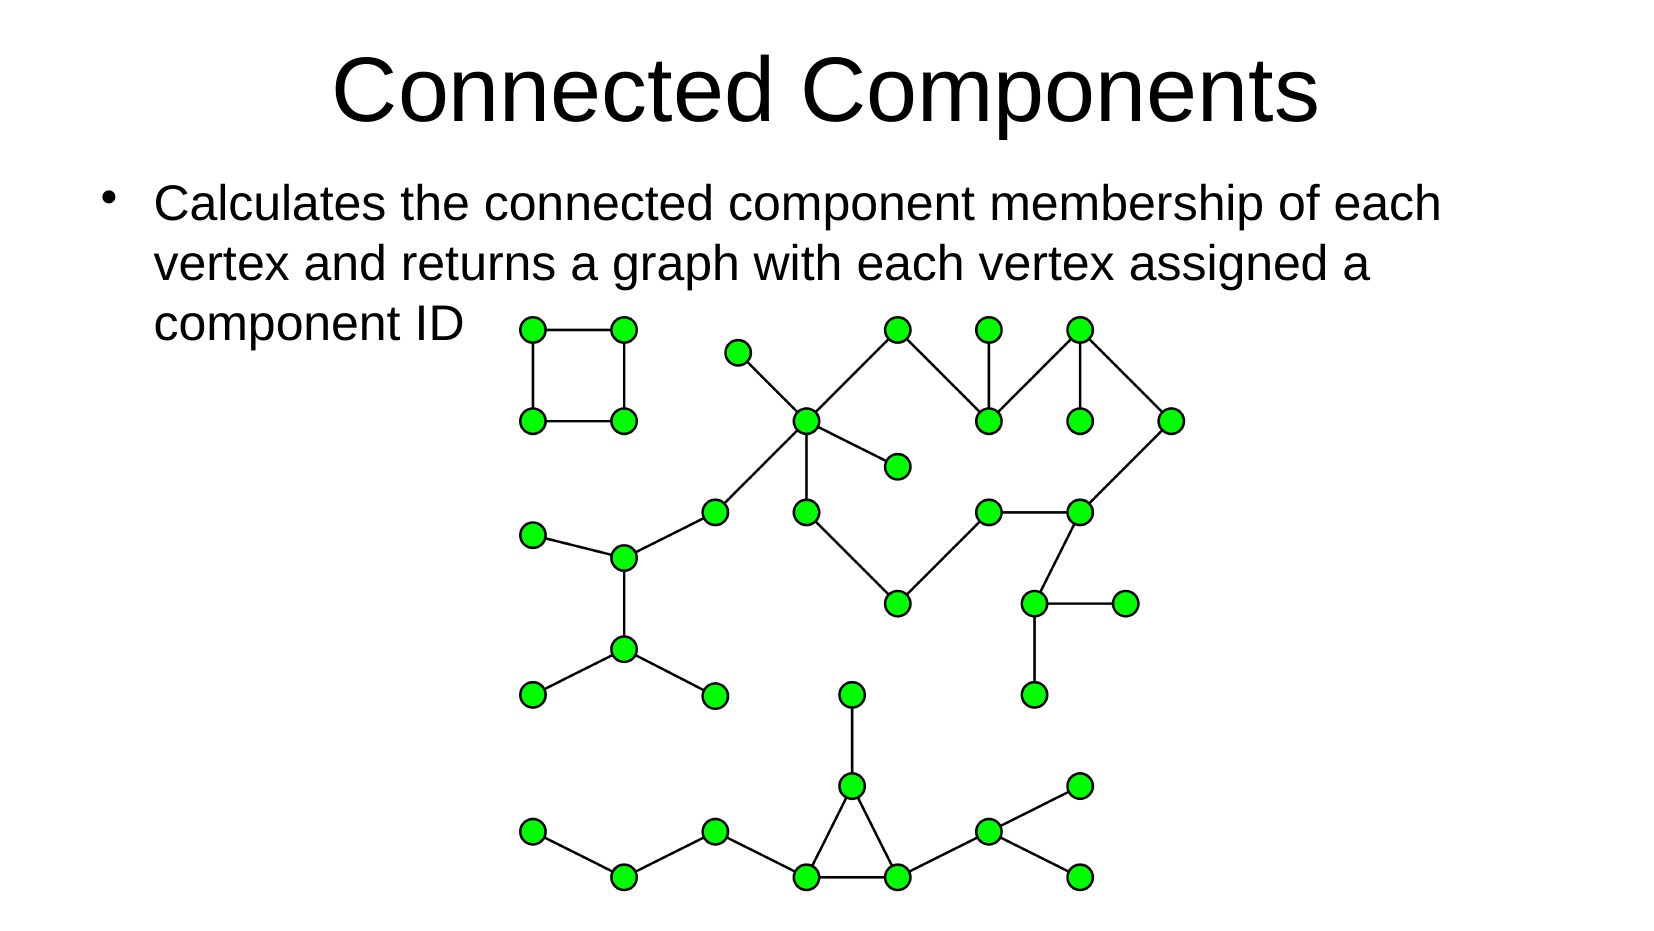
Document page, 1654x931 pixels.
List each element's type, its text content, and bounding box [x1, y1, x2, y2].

picture [510, 307, 1194, 900]
text_box Connected Components [82, 7, 1571, 163]
text_box Calculates the connected component membership of each vertex and returns a graph with each vertex assigned a component ID [82, 170, 1571, 360]
